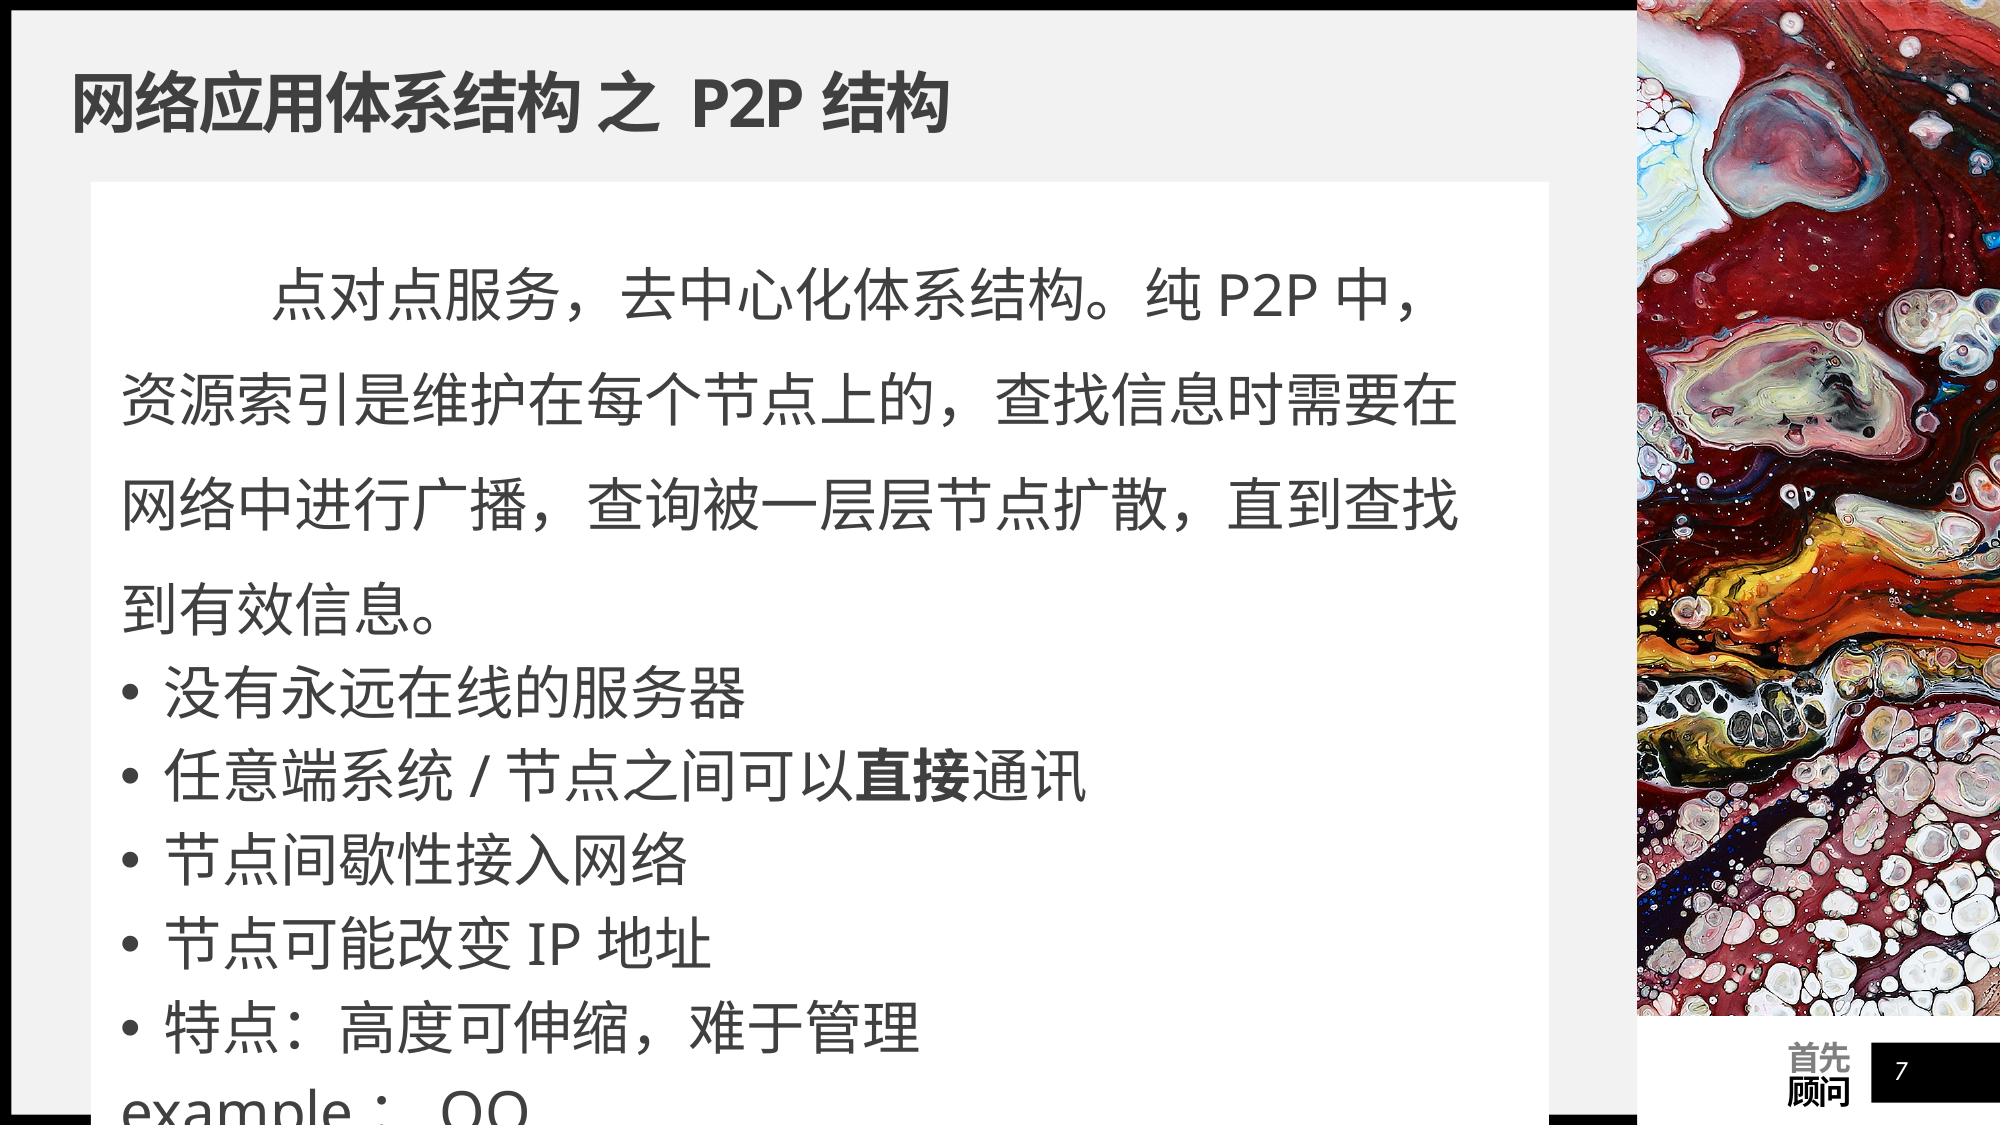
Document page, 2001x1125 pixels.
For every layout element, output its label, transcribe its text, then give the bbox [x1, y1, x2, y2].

slide_number 7 [1877, 1050, 1924, 1096]
picture [1637, 0, 2000, 1016]
title 网络应用体系结构 之 P2P结构 [70, 70, 1569, 142]
list 点对点服务，去中心化体系结构。纯P2P中，资源索引是维护在每个节点上的，查找信息时需要在网络中进行广播，查询被一层层节点扩散，直到查找到有效信息。 没有永远在线的服务器 任意端系统/节点之间可以直接通讯 节点间歇性接入网络 节点可能改变IP地址 特点：高度可伸缩，难于管理 example：QQ [90, 181, 1549, 1125]
